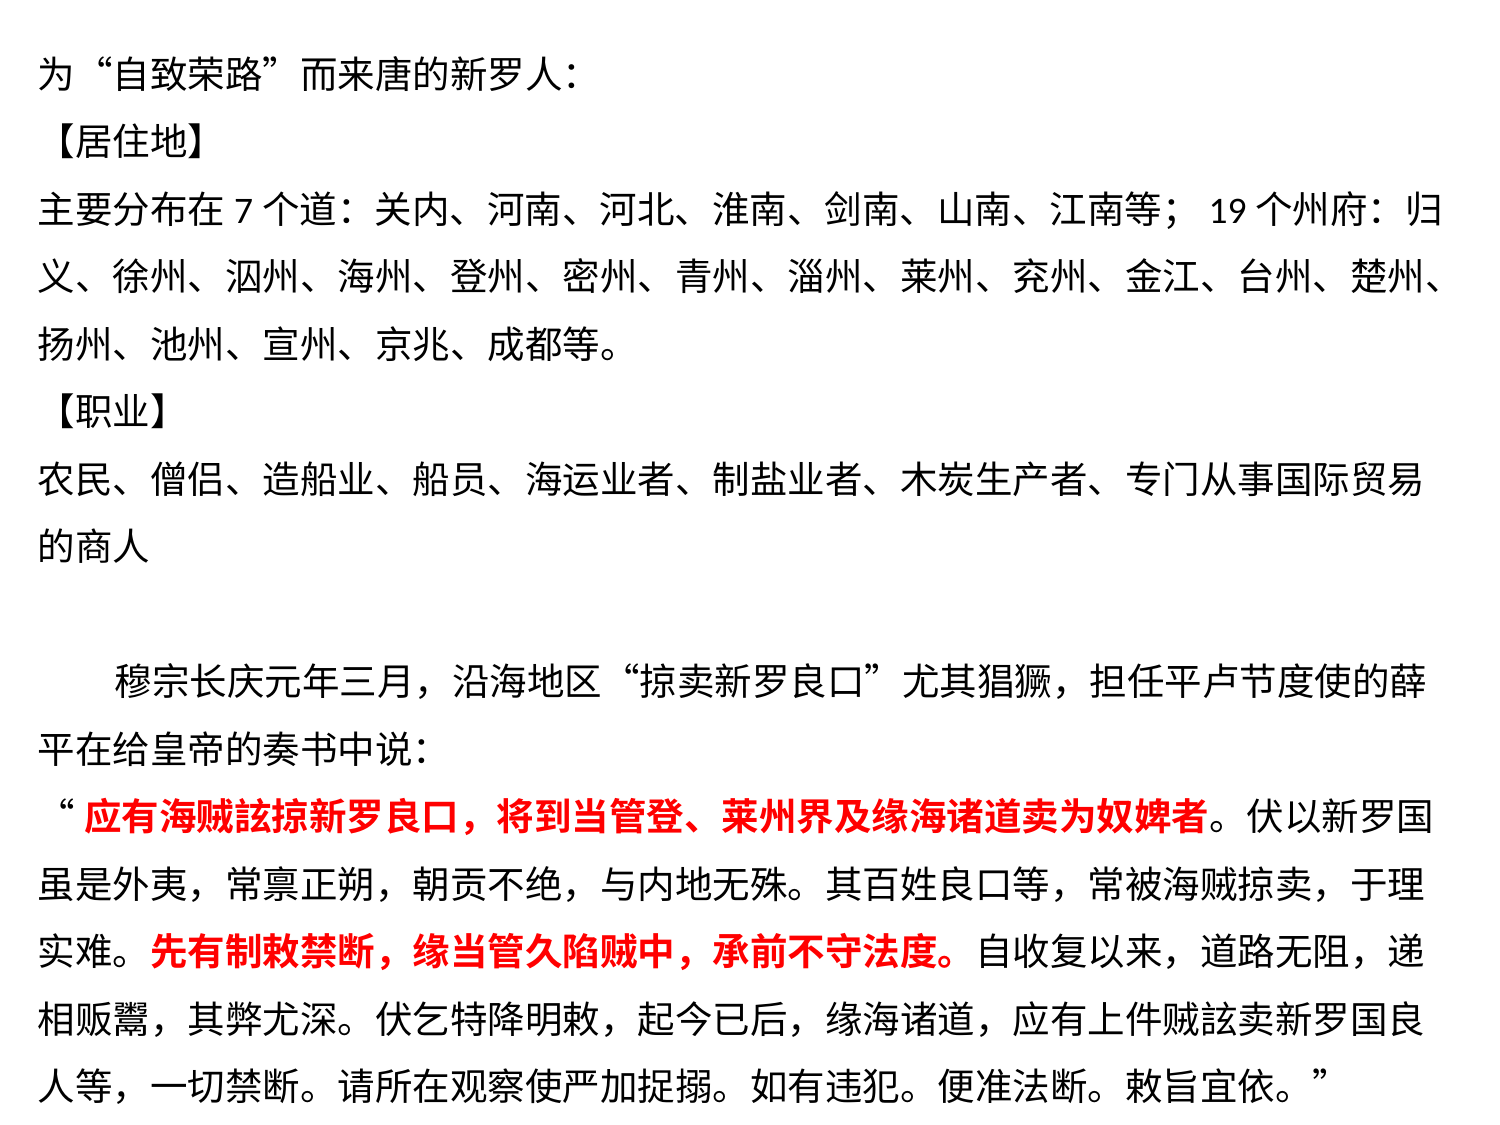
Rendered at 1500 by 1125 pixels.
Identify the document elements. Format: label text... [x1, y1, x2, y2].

text_box 为“自致荣路”而来唐的新罗人： 【居住地】 主要分布在7个道：关内、河南、河北、淮南、剑南、山南、江南等；19个州府：归义、徐州、泅州、海州、登州、密州、青州、淄州、莱州、兖州、金江、台州、楚州、扬州、池州、宣州、京兆、成都等。 【职业】 农民、僧侣、造船业、船员、海运业者、制盐业者、木炭生产者、专门从事国际贸易的商人 穆宗长庆元年三月，沿海地区“掠卖新罗良口”尤其猖獗，担任平卢节度使的薛平在给皇帝的奏书中说： “应有海贼詃掠新罗良口，将到当管登、莱州界及缘海诸道卖为奴婢者。伏以新罗国虽是外夷，常禀正朔，朝贡不绝，与内地无殊。其百姓良口等，常被海贼掠卖，于理实难。先有制敕禁断，缘当管久陷贼中，承前不守法度。自收复以来，道路无阻，递相贩鬻，其弊尤深。伏乞特降明敕，起今已后，缘海诸道，应有上件贼詃卖新罗国良人等，一切禁断。请所在观察使严加捉搦。如有违犯。便准法断。敕旨宜依。” [22, 20, 1477, 1116]
